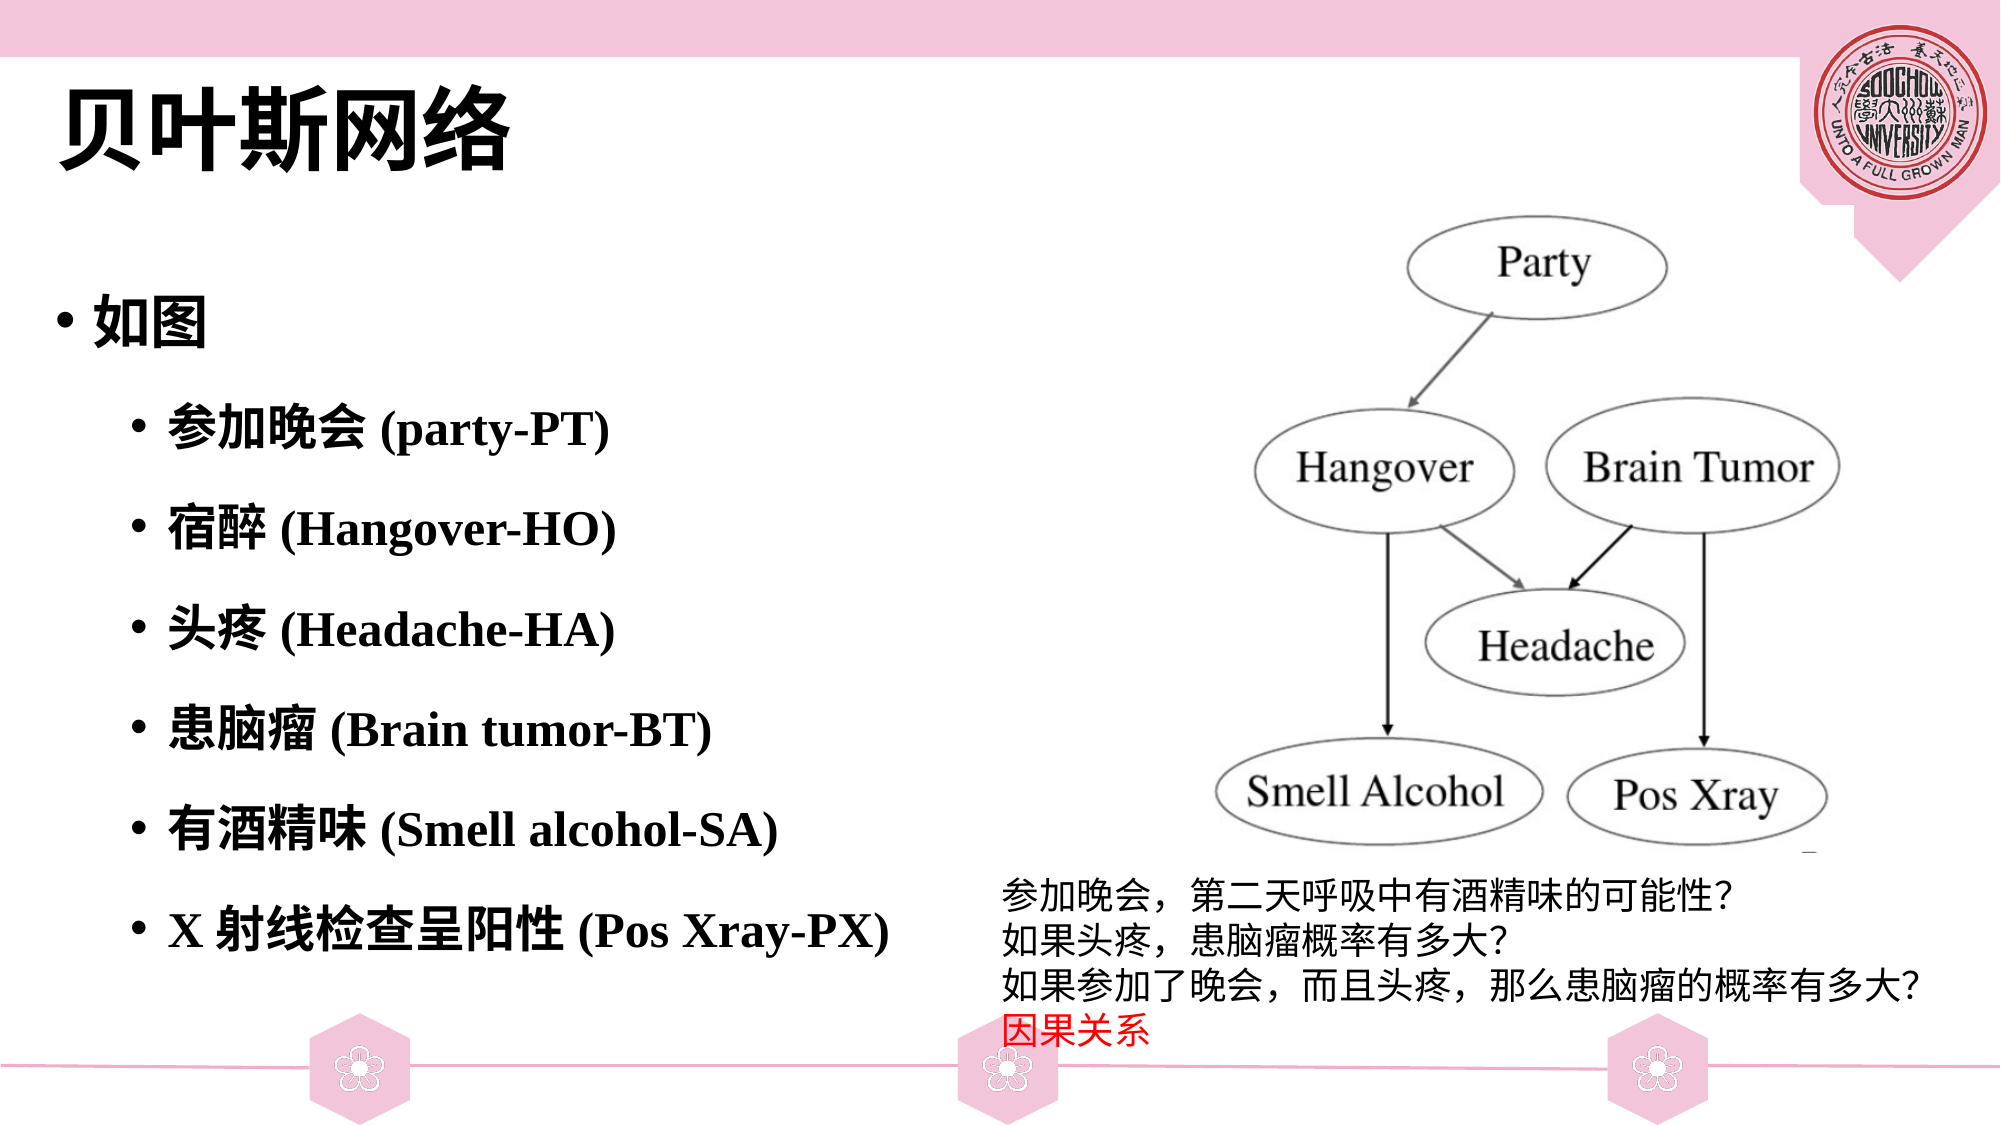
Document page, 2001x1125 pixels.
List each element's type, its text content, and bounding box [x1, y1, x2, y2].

list 如图 参加晚会(party-PT) 宿醉(Hangover-HO) 头疼(Headache-HA) 患脑瘤(Brain tumor-BT) 有酒精味(Smell alcohol-SA) X射线检查呈阳性(Pos Xray-PX) [40, 242, 1954, 1028]
picture [331, 1043, 387, 1093]
title 贝叶斯网络 [40, 25, 1766, 242]
picture [1213, 205, 1854, 853]
picture [979, 1043, 1035, 1093]
picture [1811, 23, 1989, 202]
picture [1629, 1060, 1685, 1093]
text_box 参加晚会，第二天呼吸中有酒精味的可能性？ 如果头疼，患脑瘤概率有多大？ 如果参加了晚会，而且头疼，那么患脑瘤的概率有多大？ 因果关系 [987, 864, 1955, 1060]
